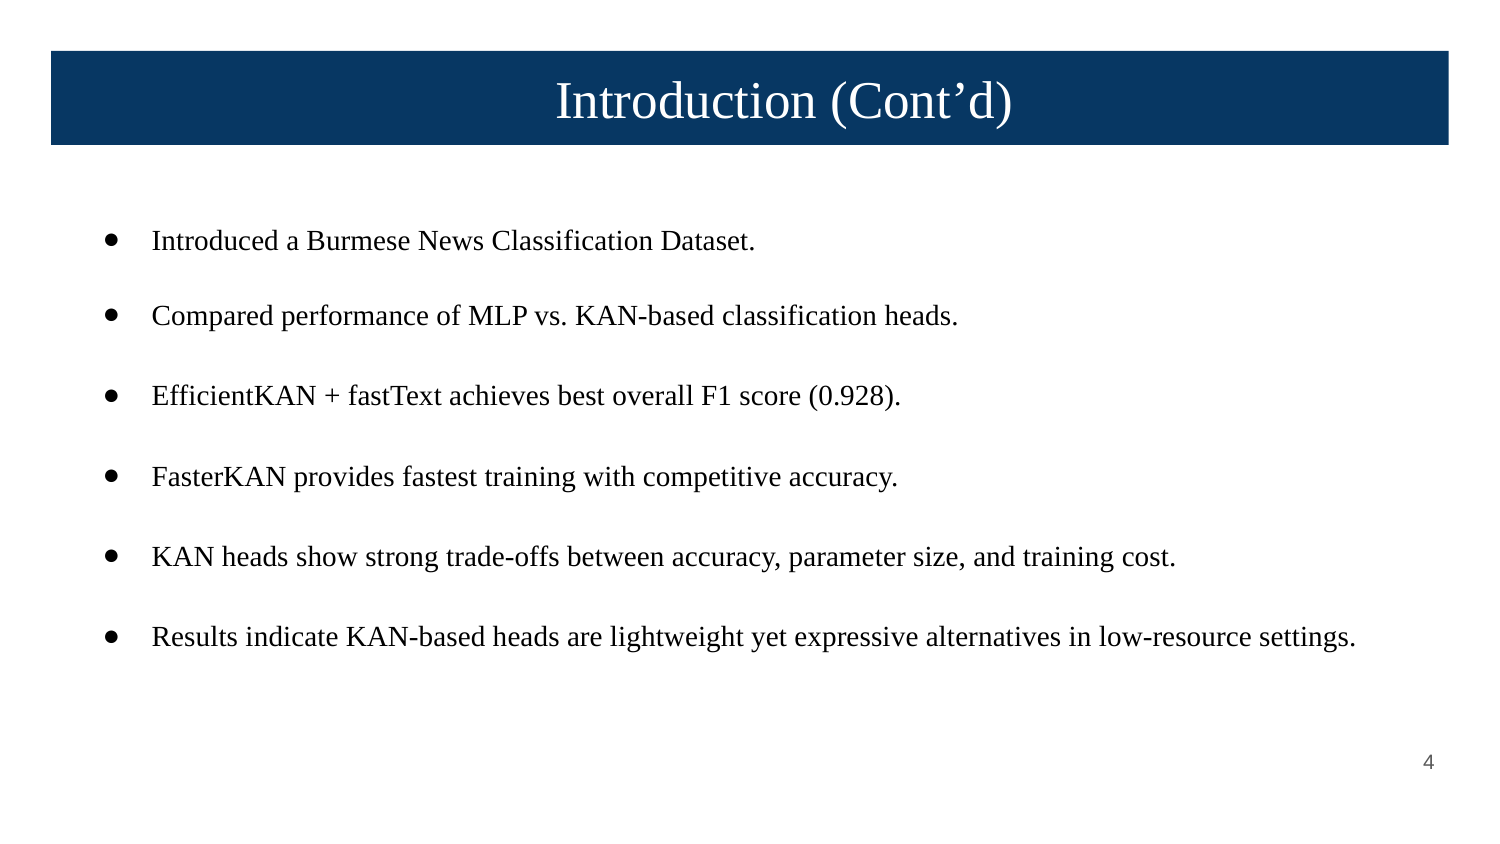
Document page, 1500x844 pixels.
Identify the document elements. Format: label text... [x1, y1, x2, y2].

slide_number ‹#› [1359, 729, 1450, 794]
text_box Introduction (Cont’d) [51, 50, 1449, 145]
text_box Introduced a Burmese News Classification Dataset. Compared performance of MLP vs. KAN-based classification heads. EfficientKAN + fastText achieves best overall F1 score (0.928). FasterKAN provides fastest training with competitive accuracy. KAN heads show strong trade-offs between accuracy, parameter size, and training cost. Results indicate KAN-based heads are lightweight yet expressive alternatives in low-resource settings. [61, 200, 1421, 668]
